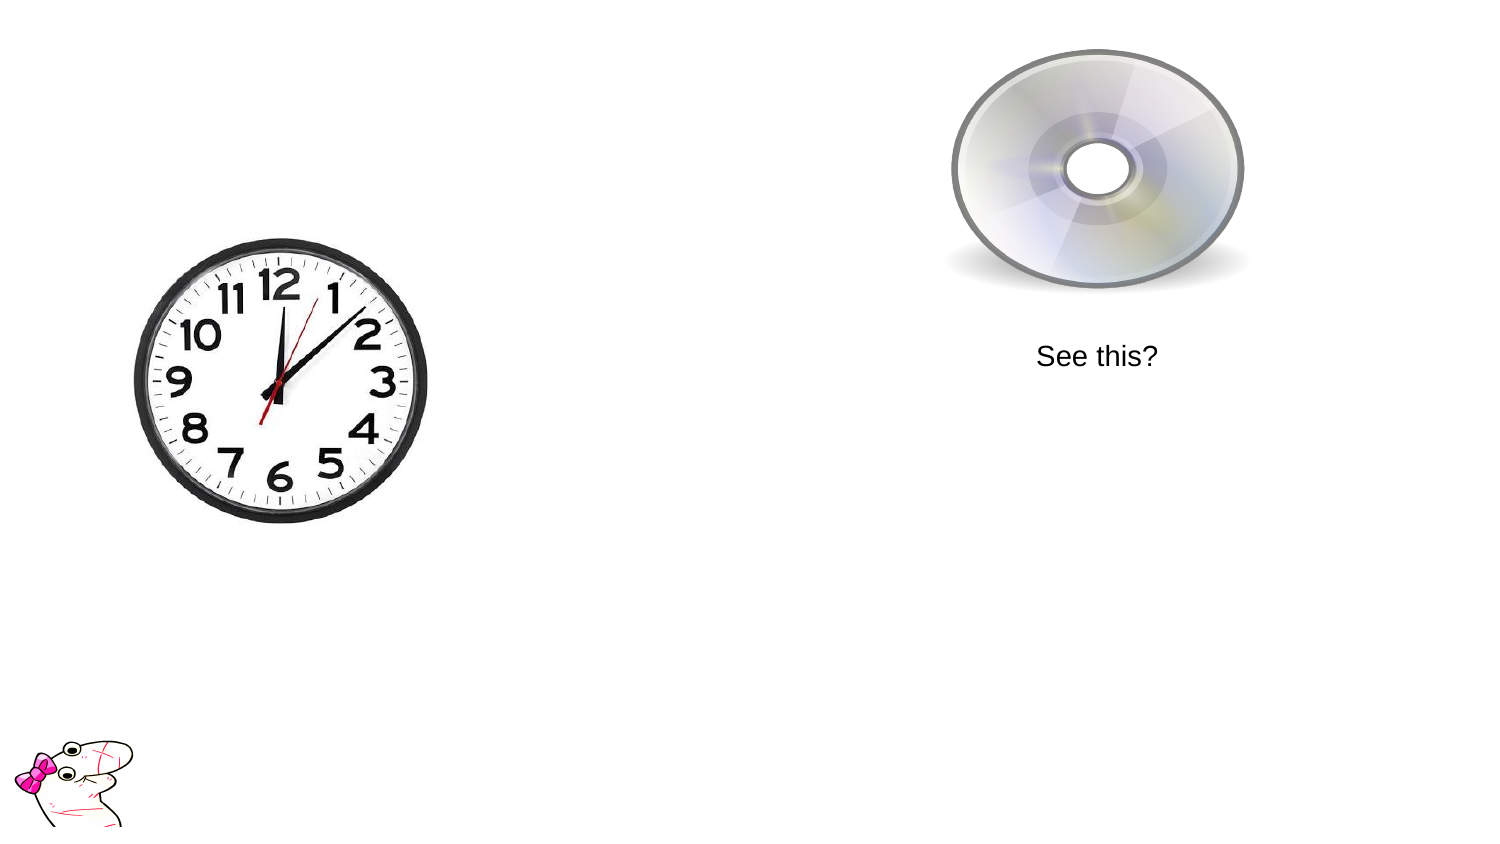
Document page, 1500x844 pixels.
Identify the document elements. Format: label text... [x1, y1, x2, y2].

picture [942, 49, 1253, 295]
picture [13, 739, 134, 827]
text_box See this? [859, 330, 1336, 380]
picture [133, 237, 429, 524]
